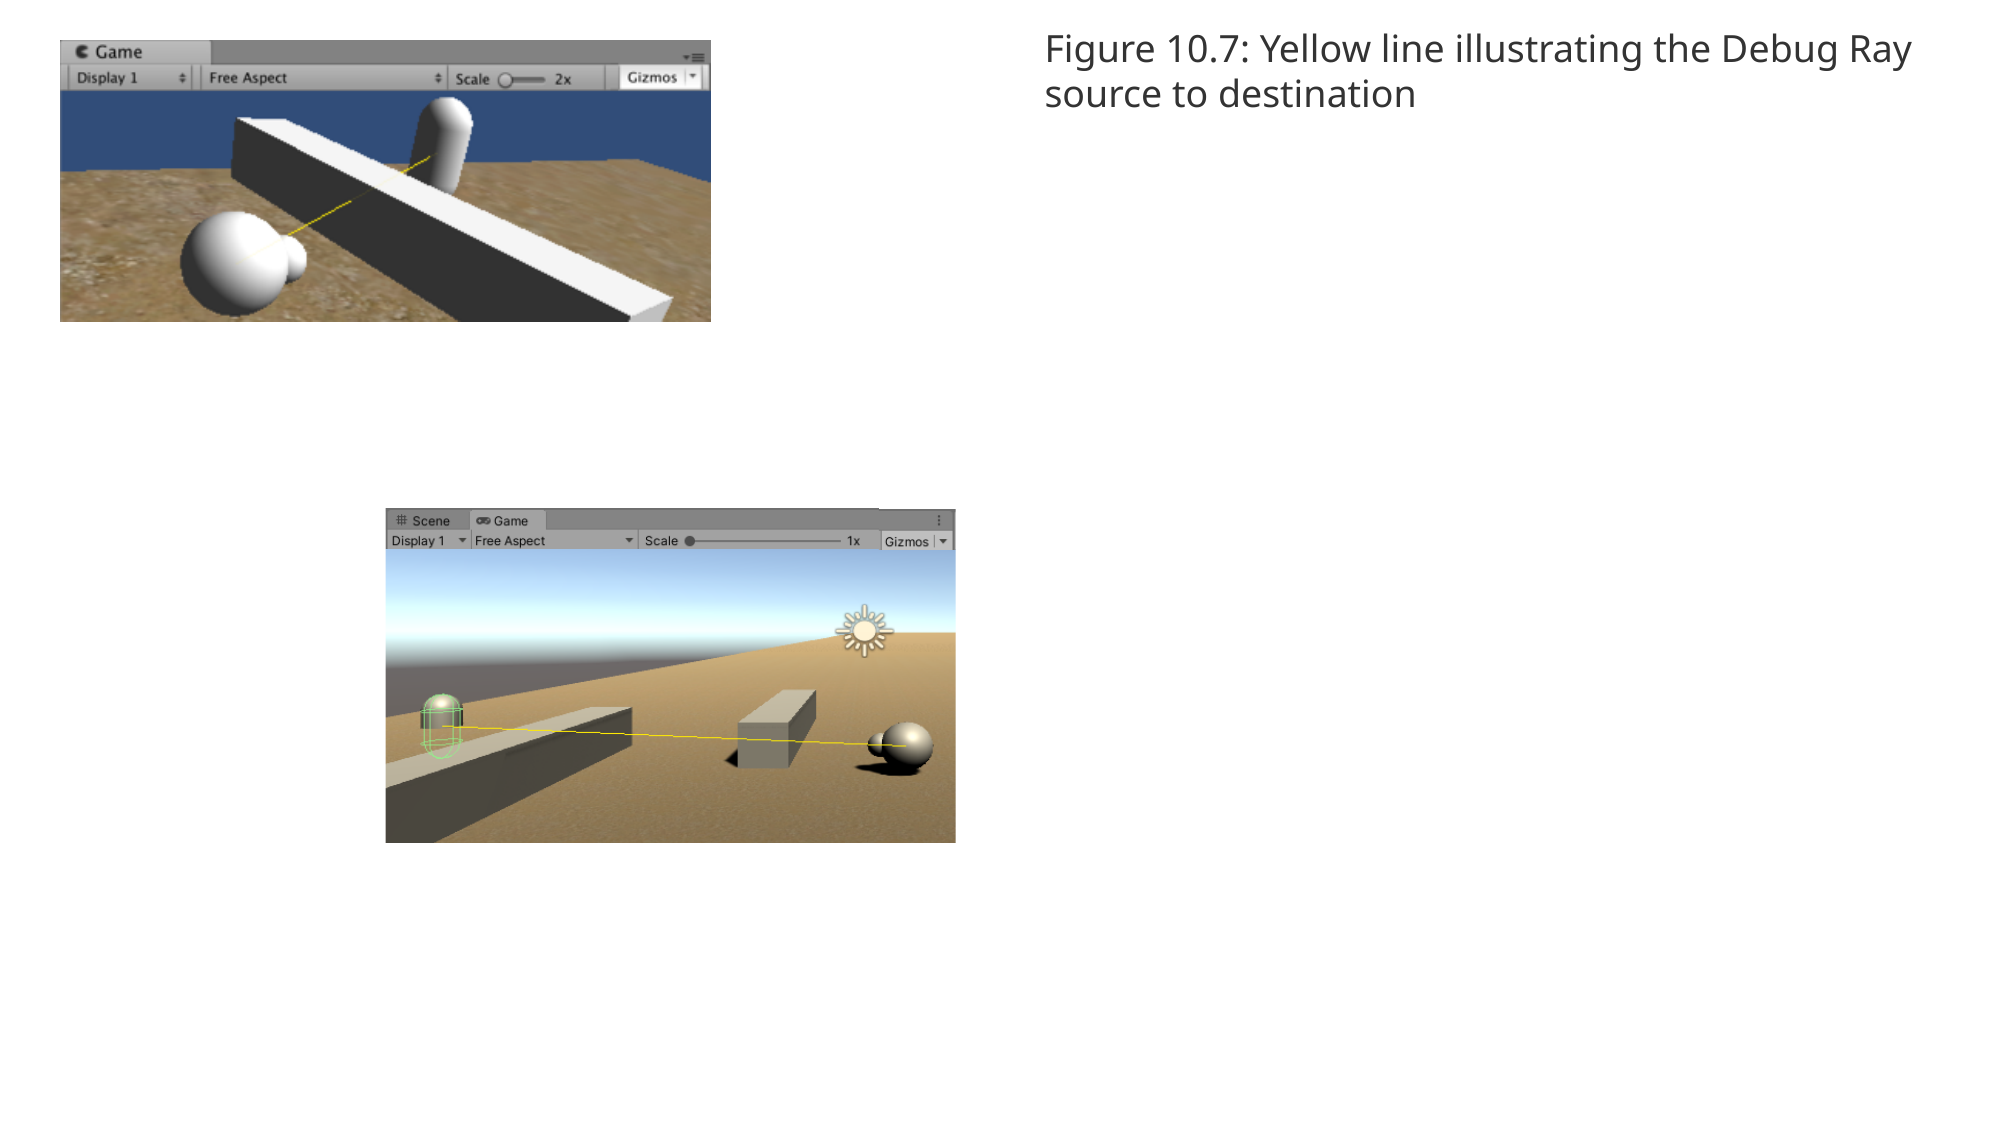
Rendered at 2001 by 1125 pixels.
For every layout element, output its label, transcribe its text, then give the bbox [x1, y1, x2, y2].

picture [60, 40, 711, 322]
picture [385, 508, 956, 843]
text_box Figure 10.7: Yellow line illustrating the Debug Ray source to destination [1029, 18, 2000, 123]
